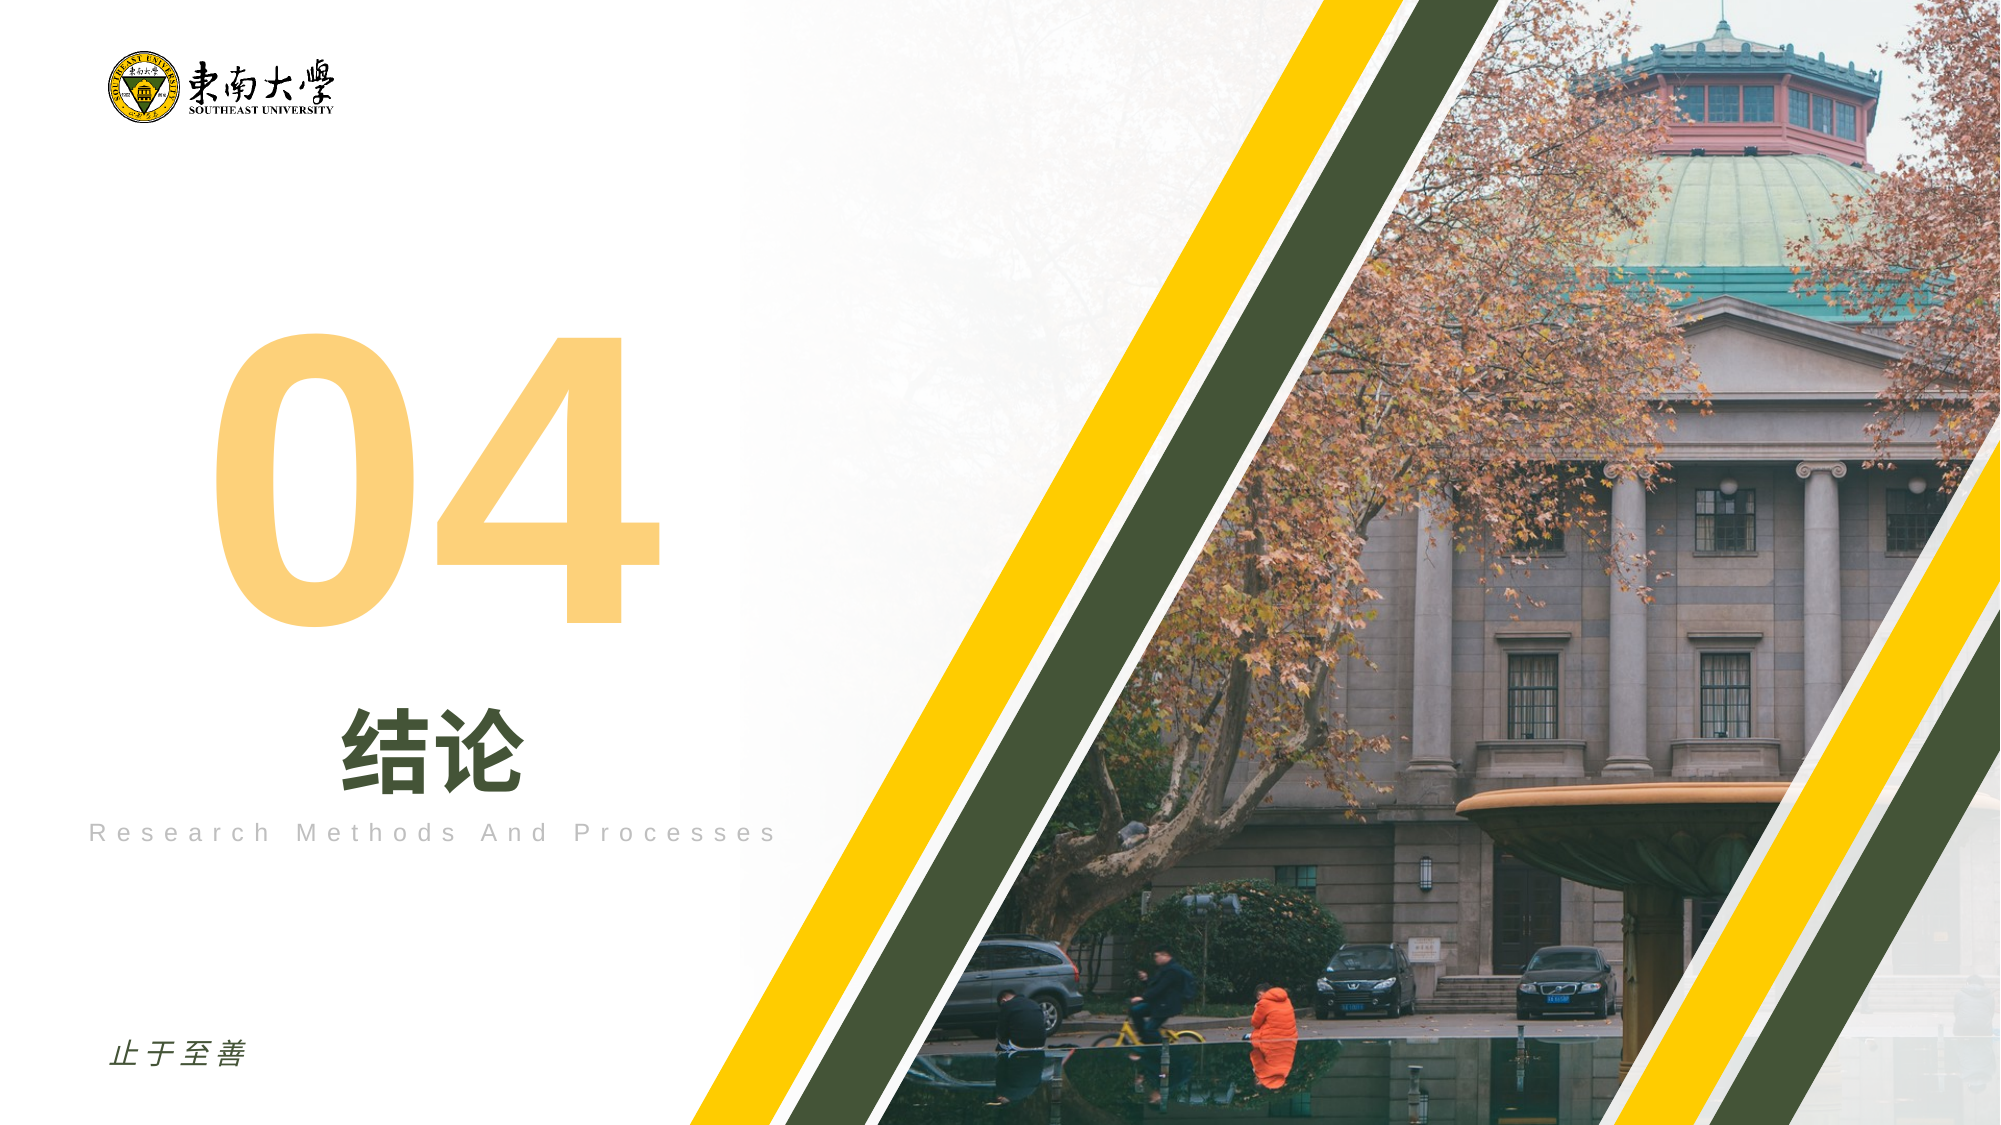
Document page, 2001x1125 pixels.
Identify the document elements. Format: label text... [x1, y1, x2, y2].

picture [108, 51, 334, 123]
picture [877, 0, 2000, 1125]
slide_number 止于至善 [108, 1022, 657, 1083]
list Research Methods And Processes [0, 796, 881, 867]
list 结论 [0, 687, 881, 796]
text_box 04 [185, 201, 677, 714]
